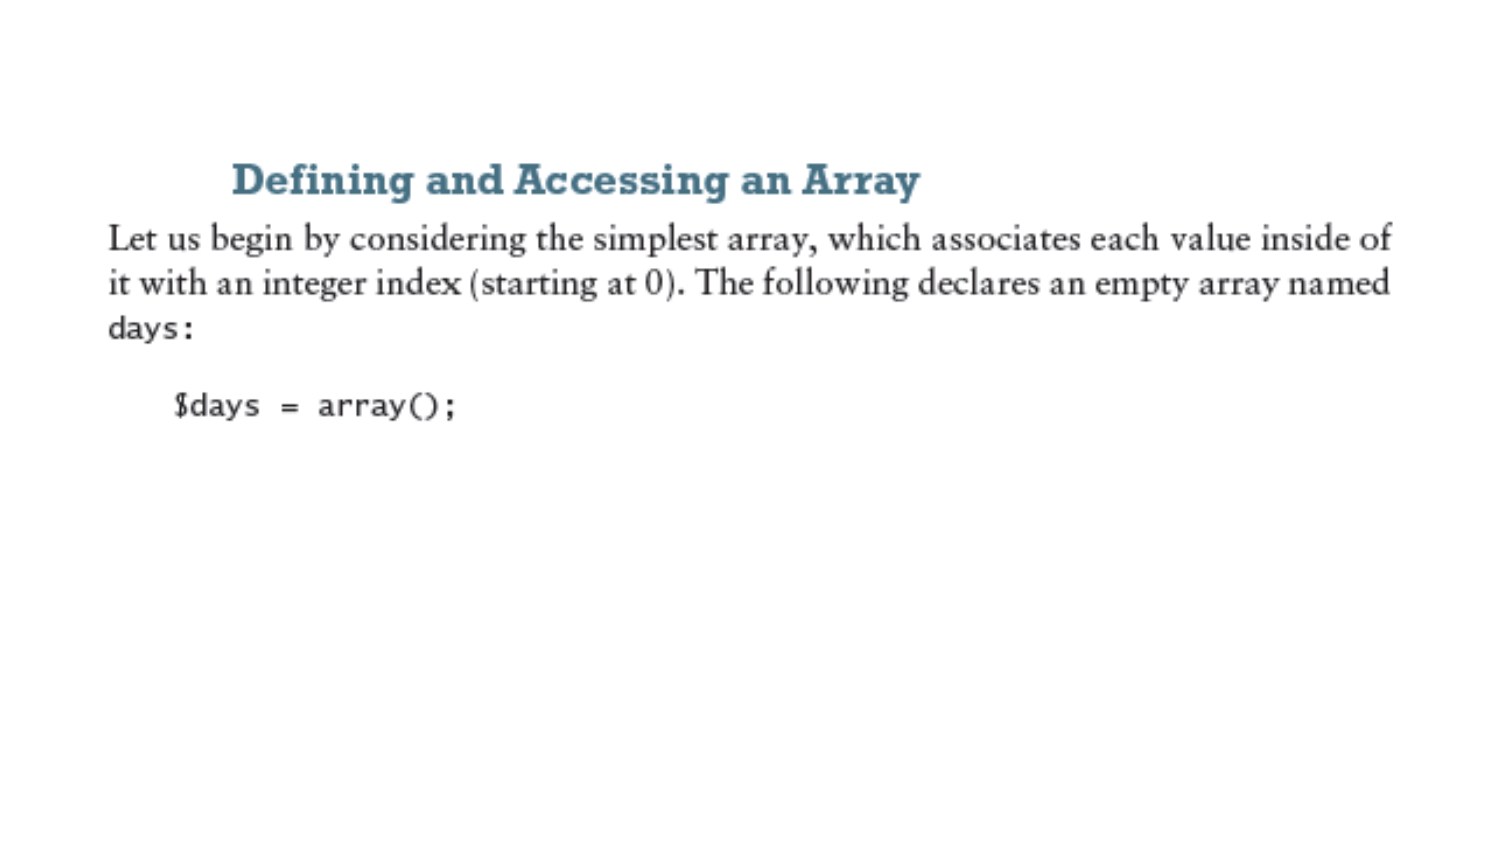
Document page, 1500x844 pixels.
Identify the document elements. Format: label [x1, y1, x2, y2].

picture [74, 134, 1428, 455]
